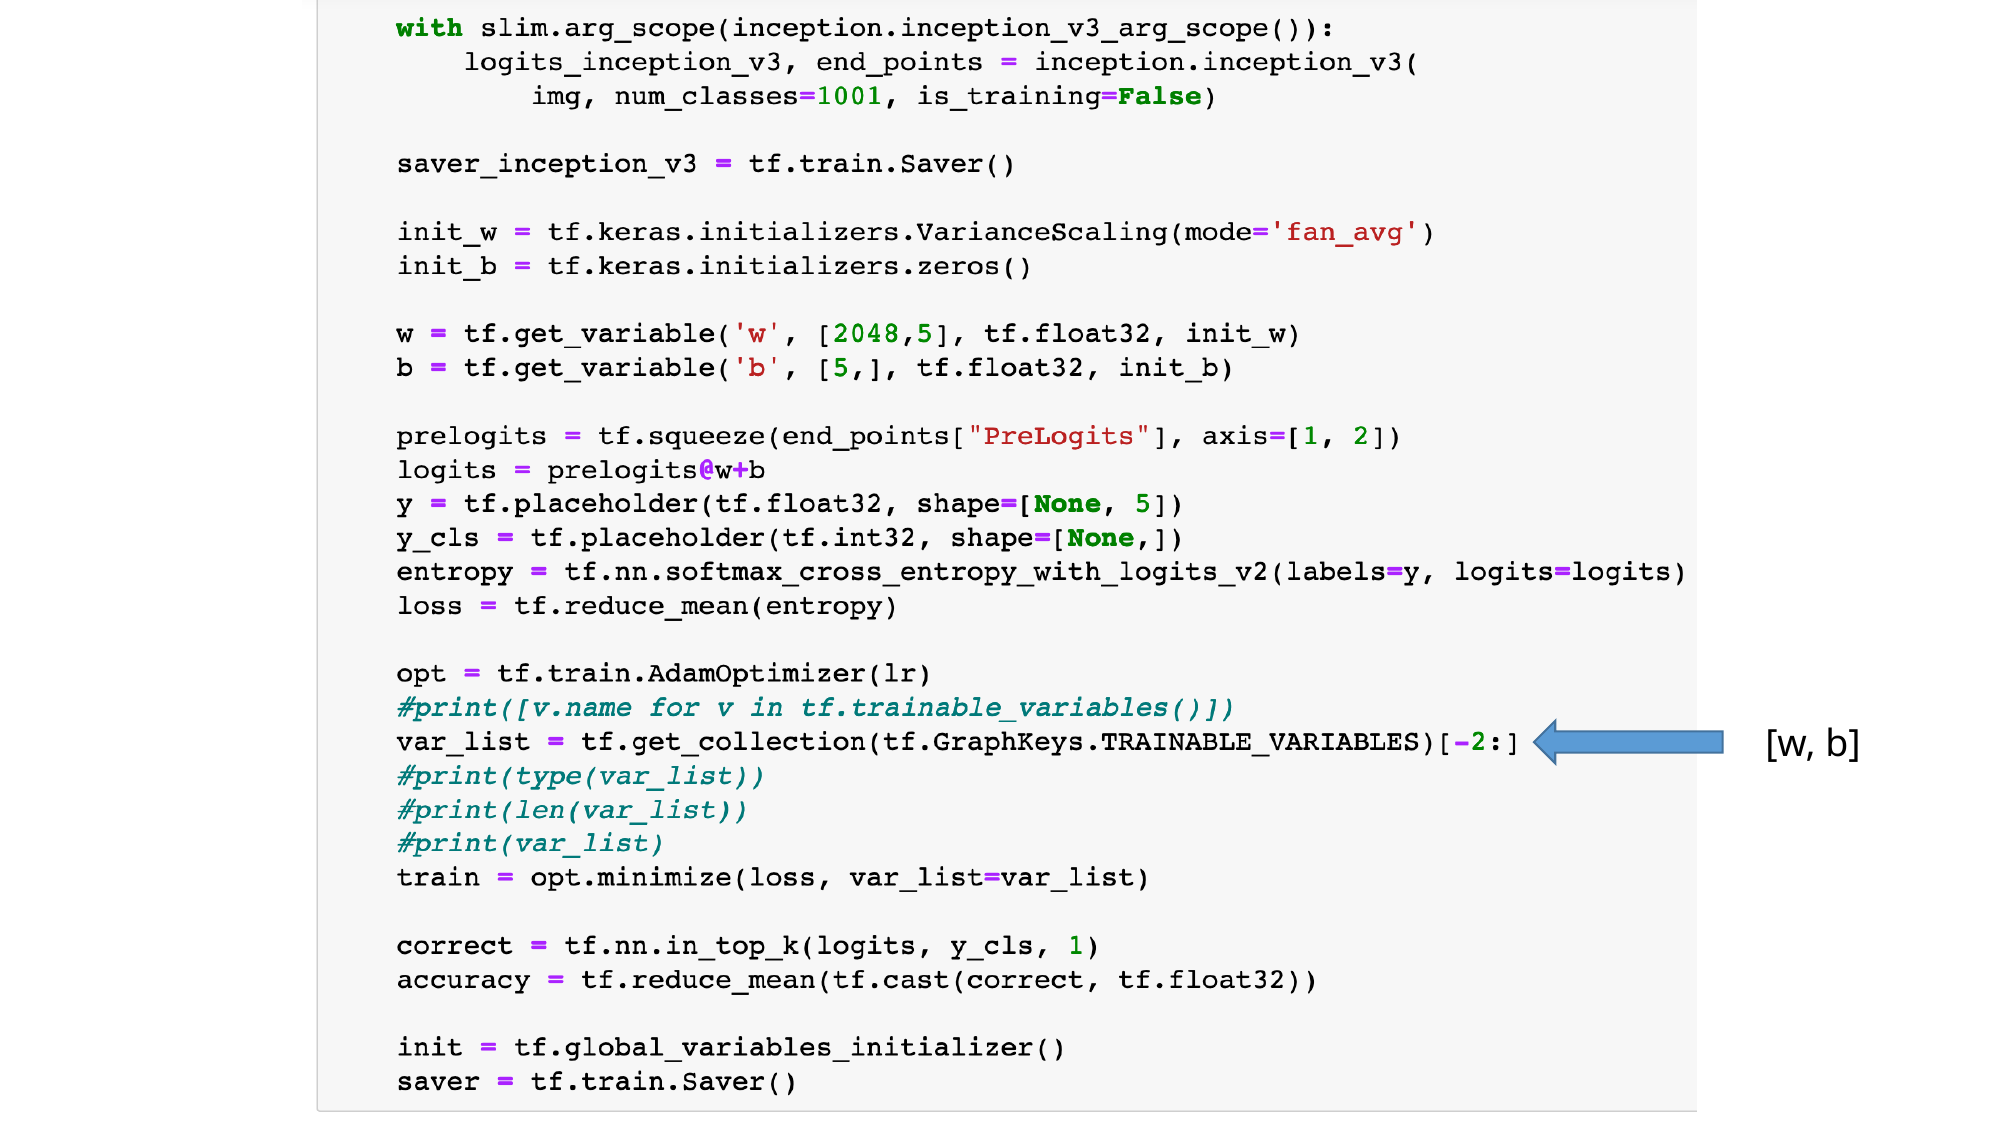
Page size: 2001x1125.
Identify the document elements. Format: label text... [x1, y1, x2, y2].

text_box [w, b] [1750, 711, 1876, 772]
text_box [1697, 730, 1724, 754]
picture [302, 0, 1697, 1125]
